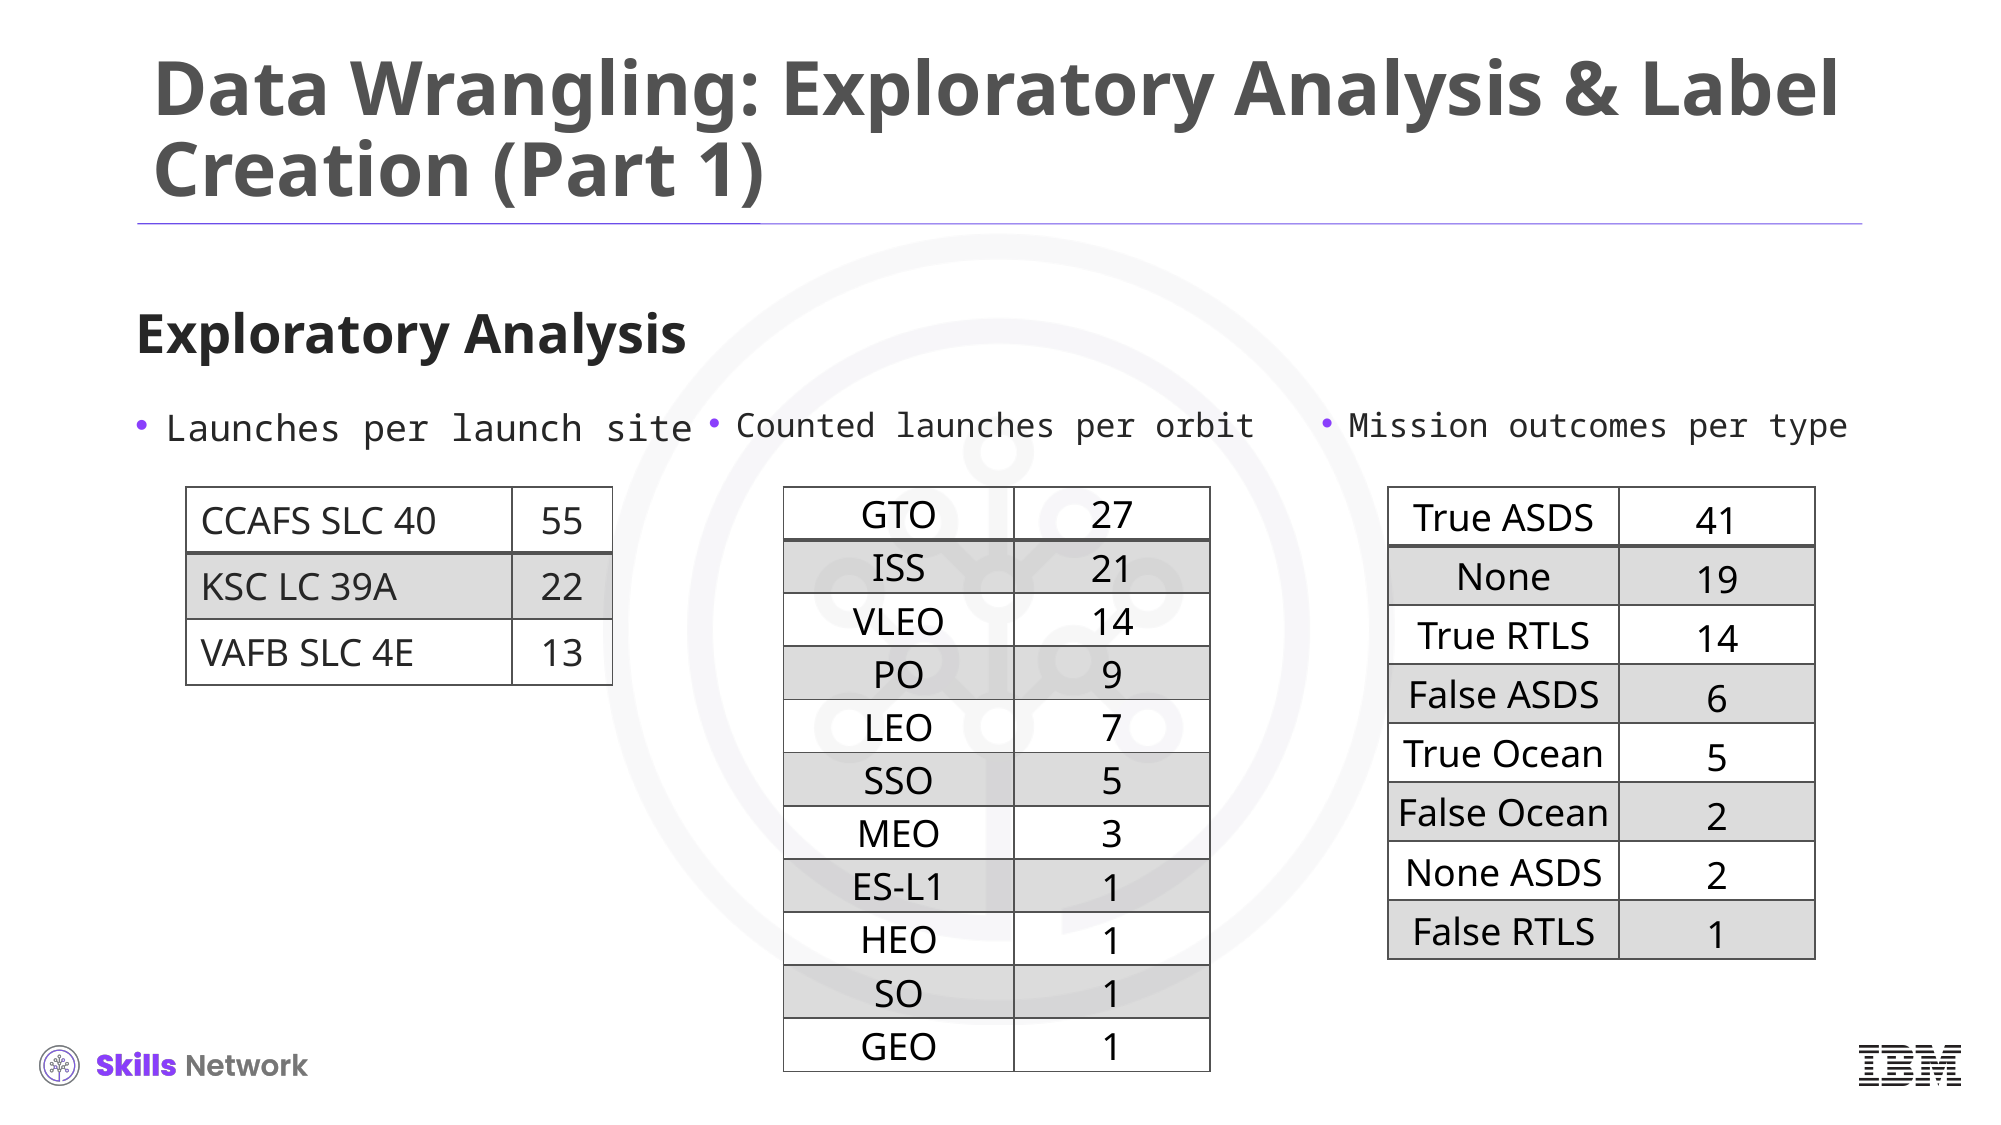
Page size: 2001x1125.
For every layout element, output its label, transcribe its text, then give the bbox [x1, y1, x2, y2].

text_box Launches per launch site [120, 397, 711, 487]
table_cell VLEO [784, 594, 1013, 645]
table_cell ES-L1 [784, 860, 1013, 911]
table_cell True RTLS [1389, 606, 1618, 663]
table_cell False RTLS [1389, 901, 1618, 958]
table_cell 22 [513, 555, 612, 618]
table_cell LEO [784, 700, 1013, 752]
table_cell SO [784, 966, 1013, 1017]
table_cell GEO [784, 1019, 1013, 1071]
table_header True ASDS [1389, 488, 1618, 544]
picture [1859, 1045, 1961, 1086]
list Exploratory Analysis [120, 299, 995, 382]
table_cell ISS [784, 542, 1013, 592]
table_cell False ASDS [1389, 665, 1618, 722]
table_cell 3 [1015, 807, 1209, 858]
table_cell 2 [1620, 783, 1814, 840]
table_cell 1 [1015, 1019, 1209, 1071]
table_header 55 [513, 488, 612, 551]
table_cell 1 [1015, 913, 1209, 964]
table_cell 1 [1015, 860, 1209, 911]
table_cell 14 [1620, 606, 1814, 663]
table_cell KSC LC 39A [187, 555, 511, 618]
table_cell None [1389, 548, 1618, 604]
table_header 27 [1015, 488, 1209, 538]
table_cell 2 [1620, 842, 1814, 899]
table_cell 21 [1015, 542, 1209, 592]
table_cell 1 [1015, 966, 1209, 1017]
table_cell True Ocean [1389, 724, 1618, 781]
text_box Counted launches per orbit [711, 397, 1289, 487]
table_cell None ASDS [1389, 842, 1618, 899]
table_cell SSO [784, 753, 1013, 805]
table_cell VAFB SLC 4E [187, 620, 511, 684]
picture [39, 1045, 308, 1086]
table_cell 5 [1620, 724, 1814, 781]
table_cell 5 [1015, 753, 1209, 805]
table_cell False Ocean [1389, 783, 1618, 840]
table_cell 14 [1015, 594, 1209, 645]
table_header CCAFS SLC 40 [187, 488, 511, 551]
table_cell 7 [1015, 700, 1209, 752]
table_header GTO [784, 488, 1013, 538]
table_header 41 [1620, 488, 1814, 544]
table_cell 9 [1015, 647, 1209, 699]
table_cell MEO [784, 807, 1013, 858]
text_box Mission outcomes per type [1306, 397, 1897, 487]
table_cell 19 [1620, 548, 1814, 604]
title Data Wrangling: Exploratory Analysis & Label Creation (Part 1) [137, 38, 1863, 226]
table_cell 13 [513, 620, 612, 684]
table_cell 6 [1620, 665, 1814, 722]
table_cell PO [784, 647, 1013, 699]
table_cell HEO [784, 913, 1013, 964]
table_cell 1 [1620, 901, 1814, 958]
